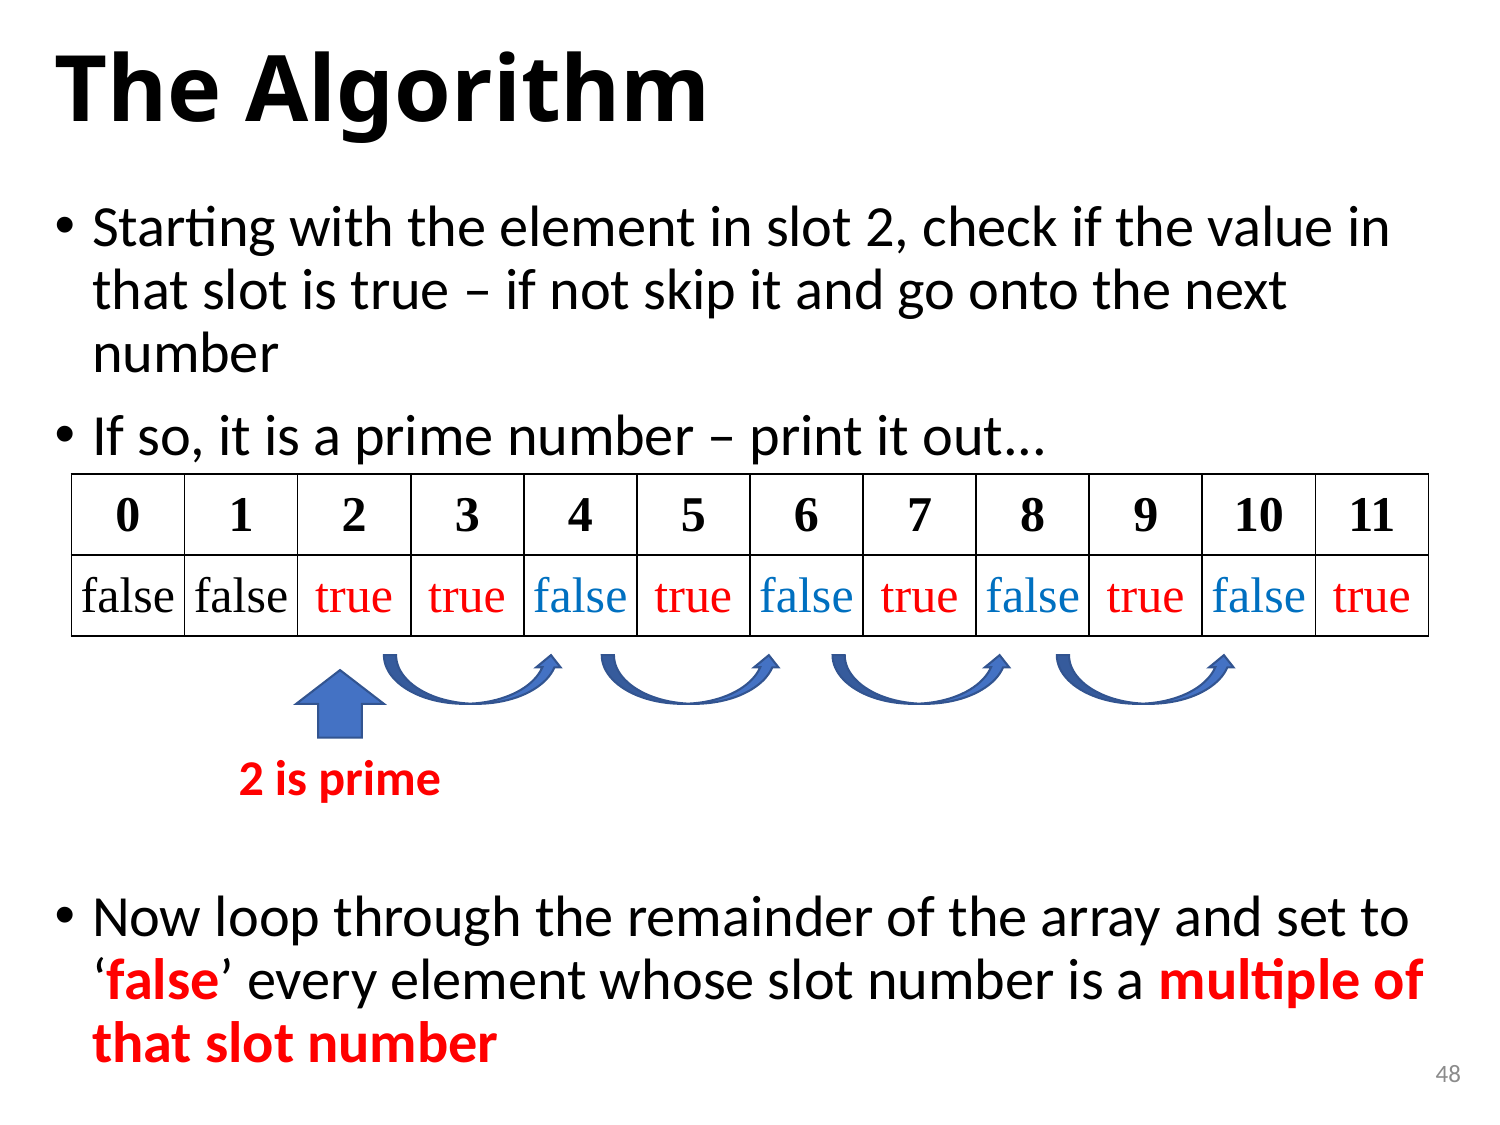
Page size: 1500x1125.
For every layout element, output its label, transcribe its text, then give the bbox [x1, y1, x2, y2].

table_header 10 [1203, 475, 1315, 554]
list Starting with the element in slot 2, check if the value in that slot is true – if not skip it and go onto the next number If so, it is a prime number – print it out... Now loop through the remainder of the array and set to ‘false’ every element whose slot number is a multiple of that slot number [39, 188, 1461, 1085]
table_cell false [751, 556, 862, 635]
table_header 1 [185, 475, 297, 554]
text_box [382, 653, 563, 705]
table_cell false [977, 556, 1088, 635]
table_cell true [638, 556, 749, 635]
table_cell true [864, 556, 975, 635]
table_cell true [1090, 556, 1201, 635]
slide_number 48 [1138, 1042, 1477, 1103]
table_header 2 [298, 475, 410, 554]
text_box [831, 653, 1012, 705]
table_header 8 [977, 475, 1088, 554]
table_header 5 [638, 475, 749, 554]
table_header 7 [864, 475, 975, 554]
table_header 4 [525, 475, 636, 554]
table_cell true [1316, 556, 1428, 635]
table_header 9 [1090, 475, 1201, 554]
text_box [600, 653, 781, 705]
table_cell false [1203, 556, 1315, 635]
table_cell true [412, 556, 523, 635]
text_box [293, 668, 387, 739]
text_box [1055, 653, 1236, 705]
table_cell false [185, 556, 297, 635]
table_header 11 [1316, 475, 1428, 554]
table_cell false [72, 556, 184, 635]
text_box 2 is prime [223, 737, 457, 813]
table_header 3 [412, 475, 523, 554]
table_cell false [525, 556, 636, 635]
title The Algorithm [39, 22, 1461, 161]
table_header 0 [72, 475, 184, 554]
table_cell true [298, 556, 410, 635]
table_header 6 [751, 475, 862, 554]
